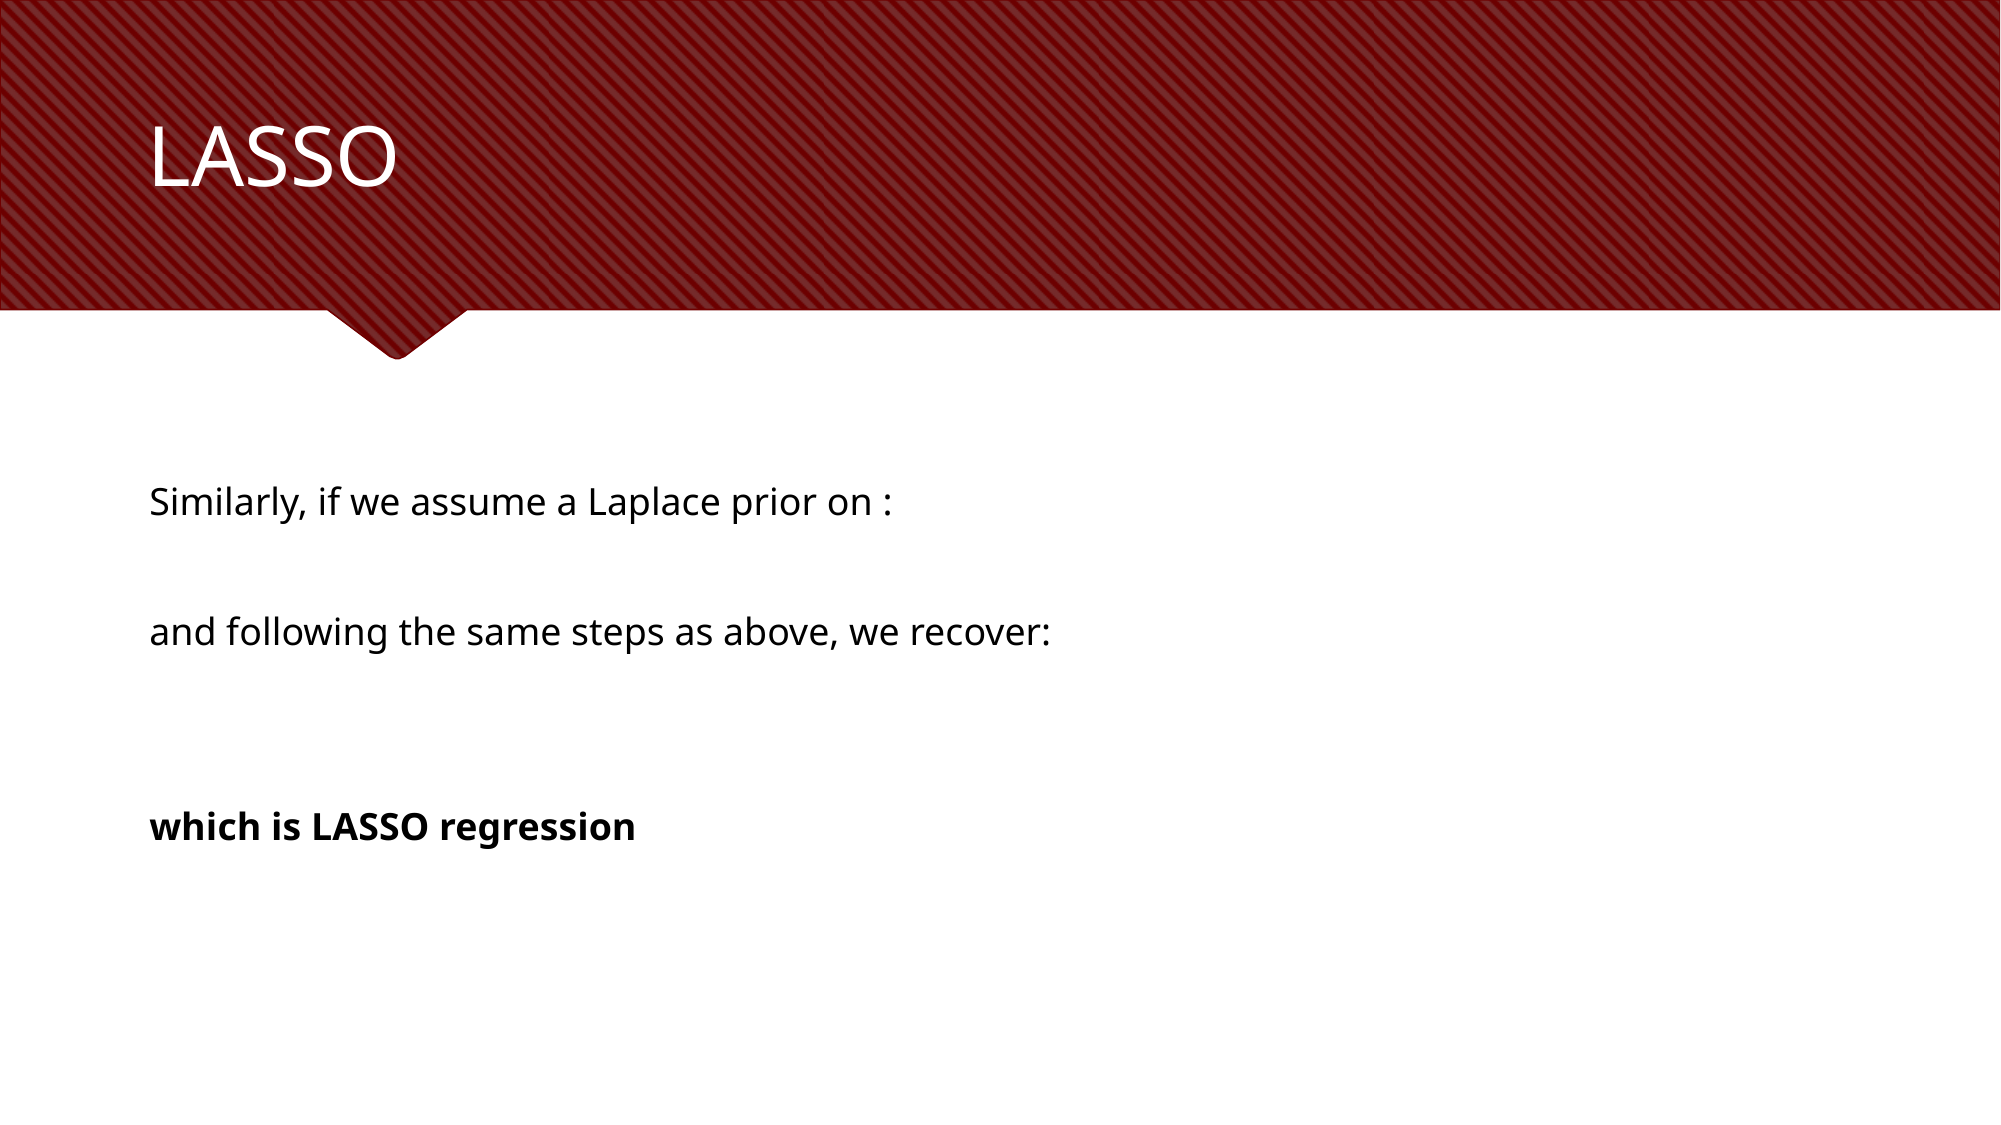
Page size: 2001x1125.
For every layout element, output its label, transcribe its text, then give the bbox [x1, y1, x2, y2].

title LASSO [132, 73, 1868, 233]
